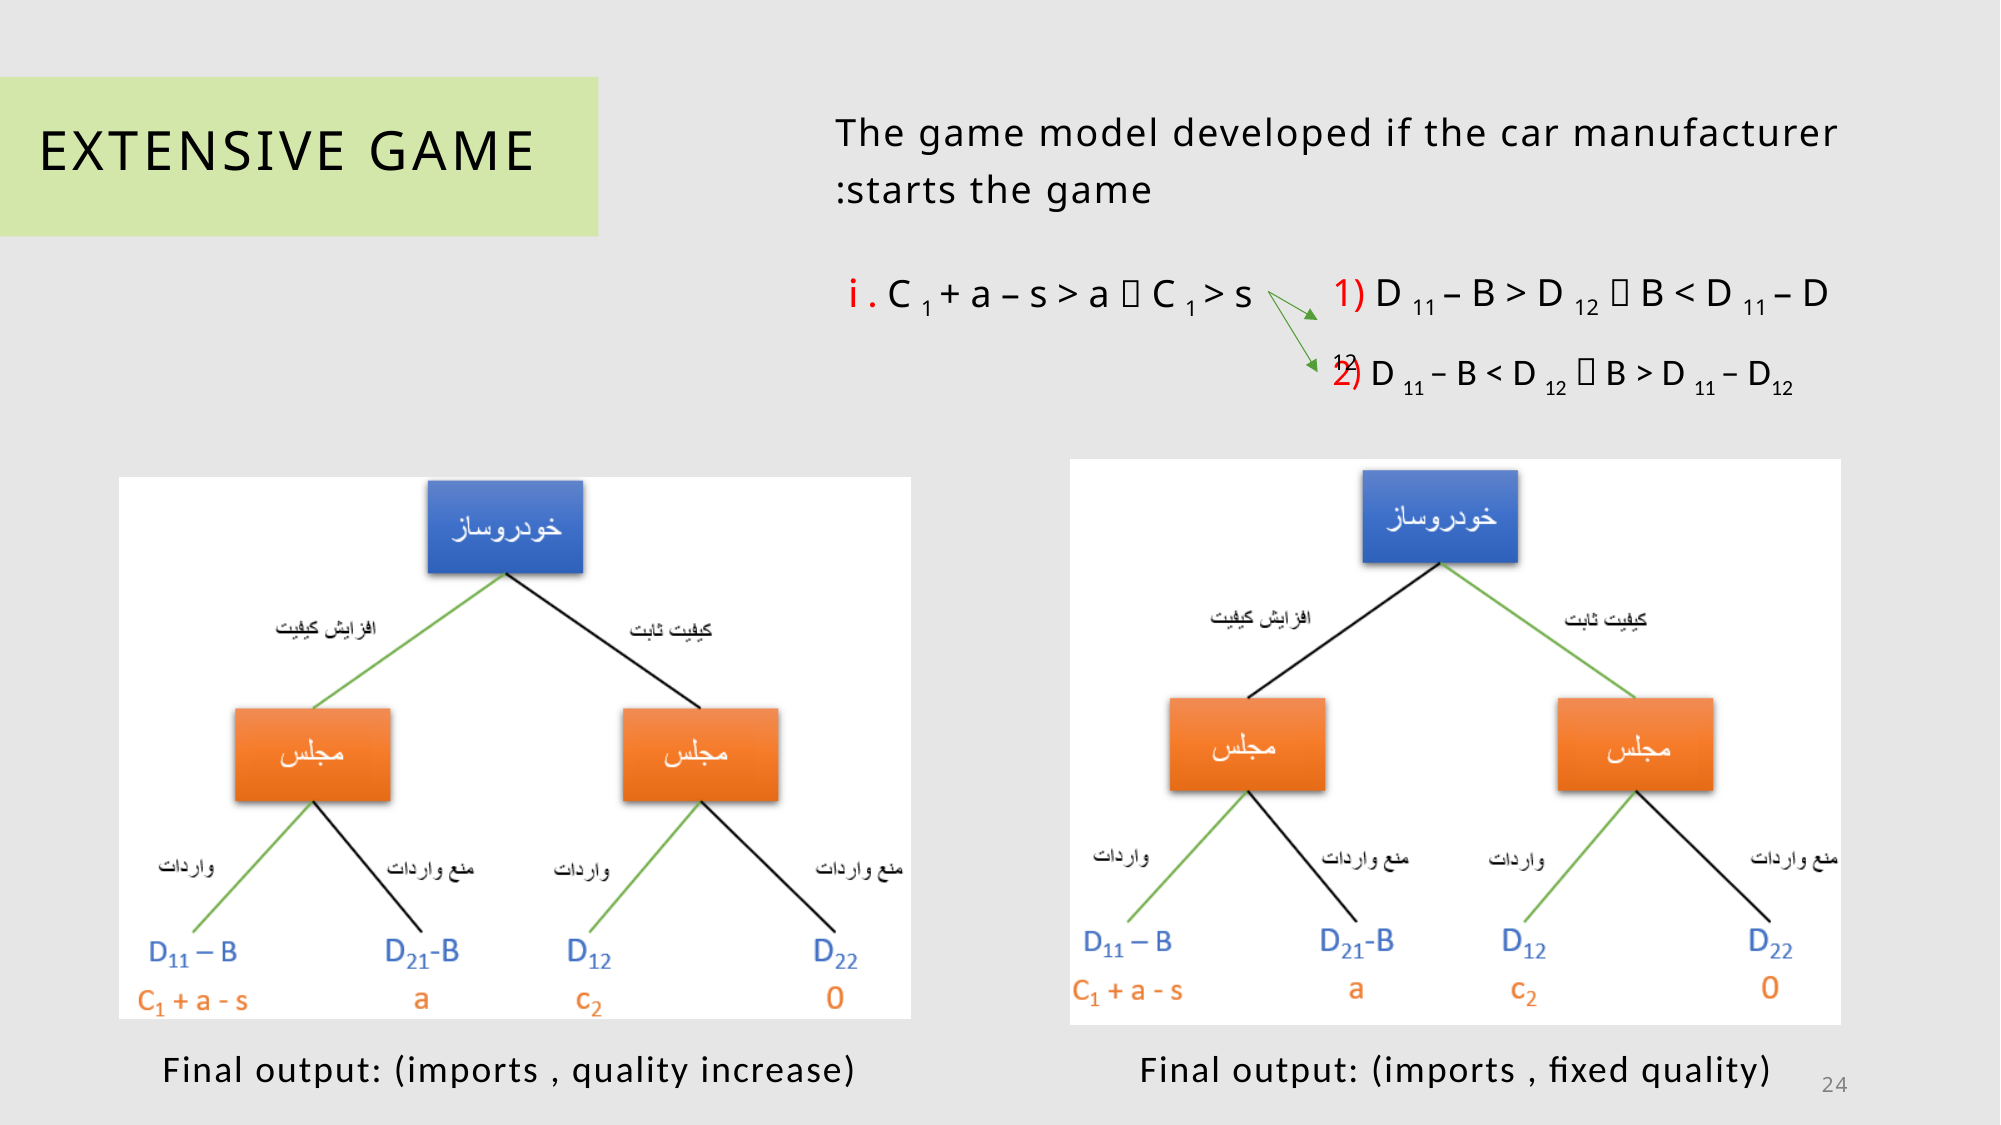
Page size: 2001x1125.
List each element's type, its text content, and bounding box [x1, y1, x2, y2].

picture [1070, 459, 1841, 1025]
text_box The game model developed if the car manufacturer starts the game: [820, 82, 1908, 226]
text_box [1268, 287, 1318, 369]
text_box 1) D 11 – B > D 12  B < D 11 – D 12 [1317, 257, 1863, 382]
text_box i . C 1 + a – s > a  C 1 > s [833, 254, 1269, 329]
picture [118, 477, 911, 1019]
text_box Final output: (imports , quality increase) [138, 1026, 882, 1109]
slide_number 24 [1799, 1068, 1863, 1103]
title Extensive game [23, 75, 597, 234]
text_box 2) D 11 – B < D 12  B > D 11 – D12 [1317, 382, 1863, 407]
text_box Final output: (imports , fixed quality) [1112, 1026, 1799, 1109]
